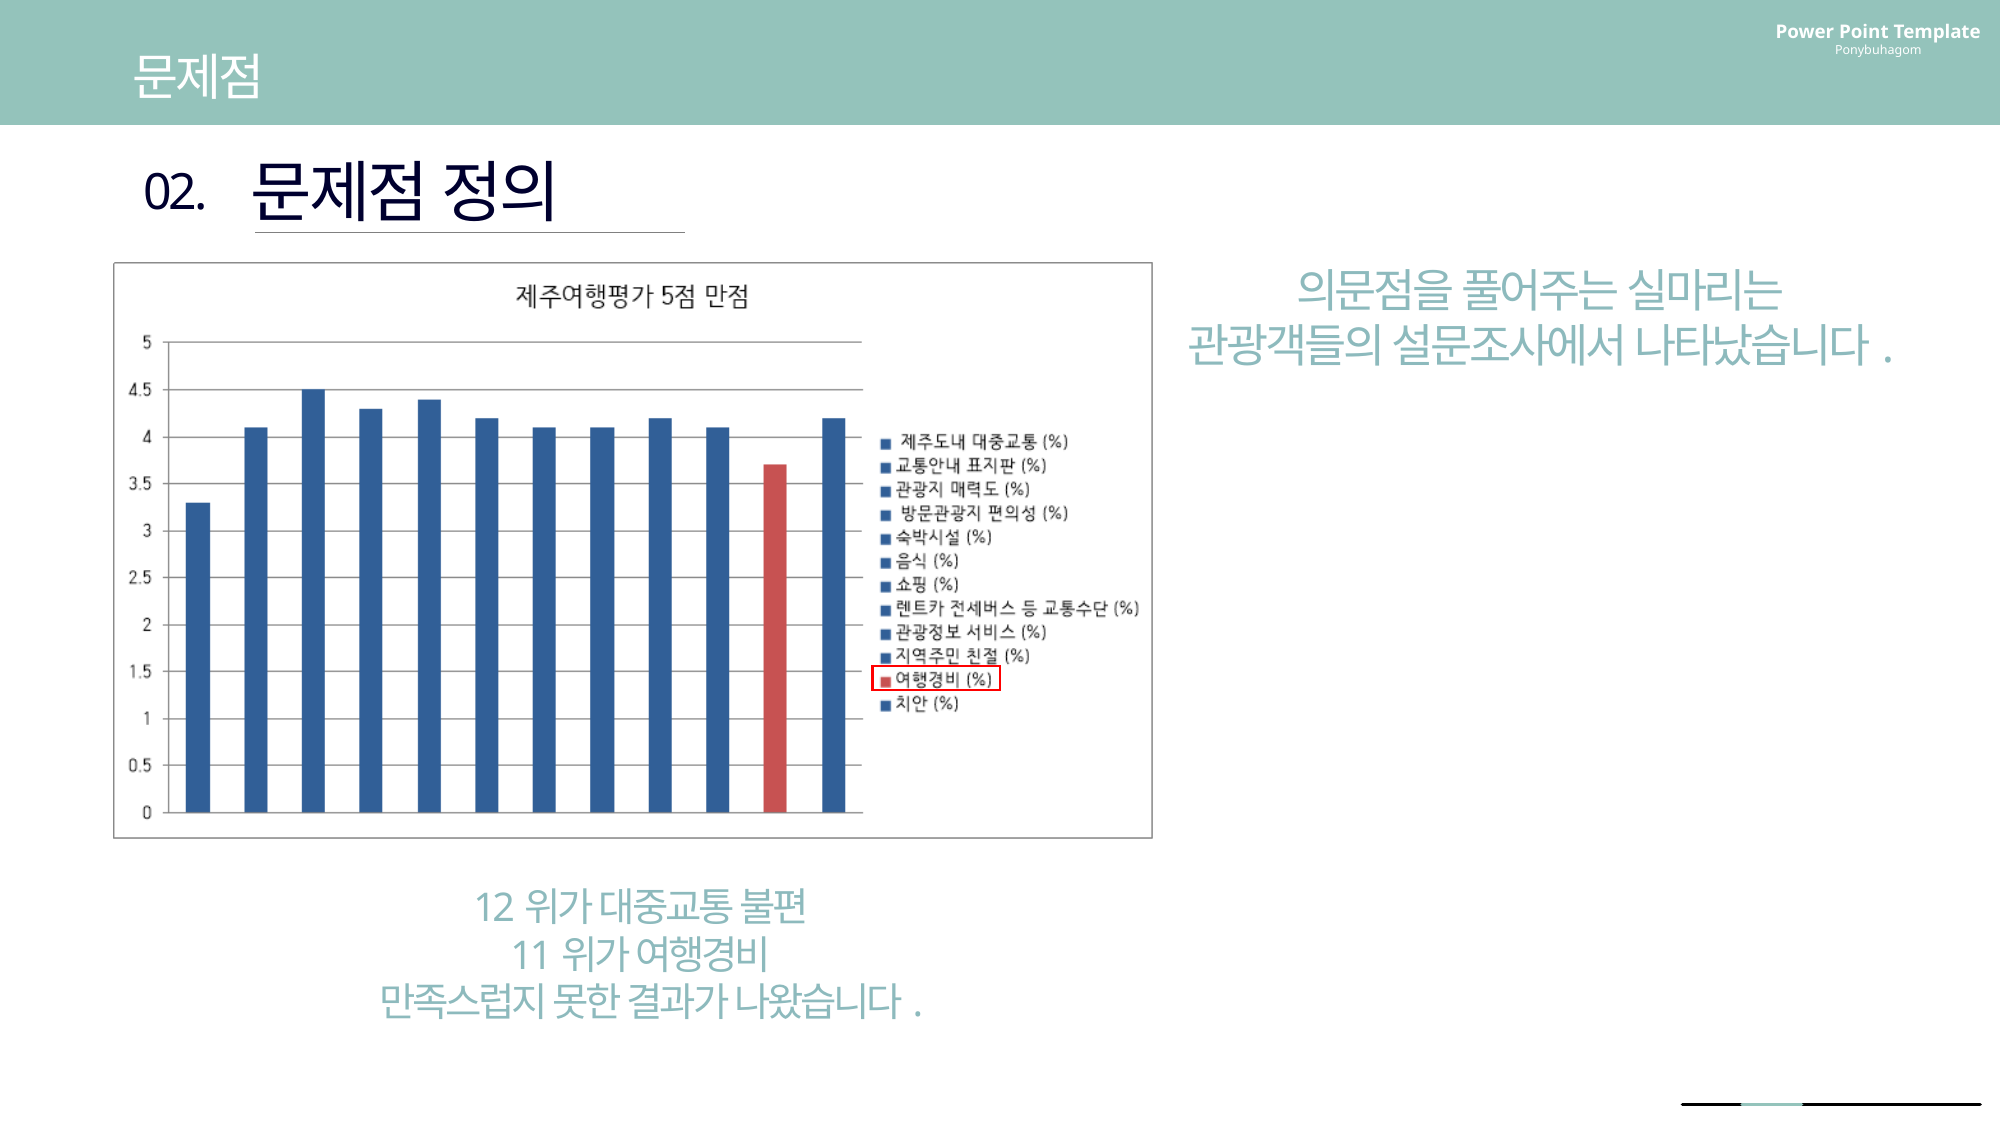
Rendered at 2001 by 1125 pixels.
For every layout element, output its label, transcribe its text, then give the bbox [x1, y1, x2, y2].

text_box 02. [128, 152, 223, 227]
text_box 의문점을 풀어주는 실마리는 관광객들의 설문조사에서 나타났습니다. [1090, 254, 2000, 379]
text_box 문제점 [117, 37, 280, 113]
picture [112, 261, 1154, 840]
text_box Power Point Template Ponybuhagom [1760, 12, 1996, 65]
text_box 12위가 대중교통 불편 11위가 여행경비 만족스럽지 못한 결과가 나왔습니다. [130, 874, 1152, 1032]
text_box 문제점 정의 [235, 142, 577, 237]
